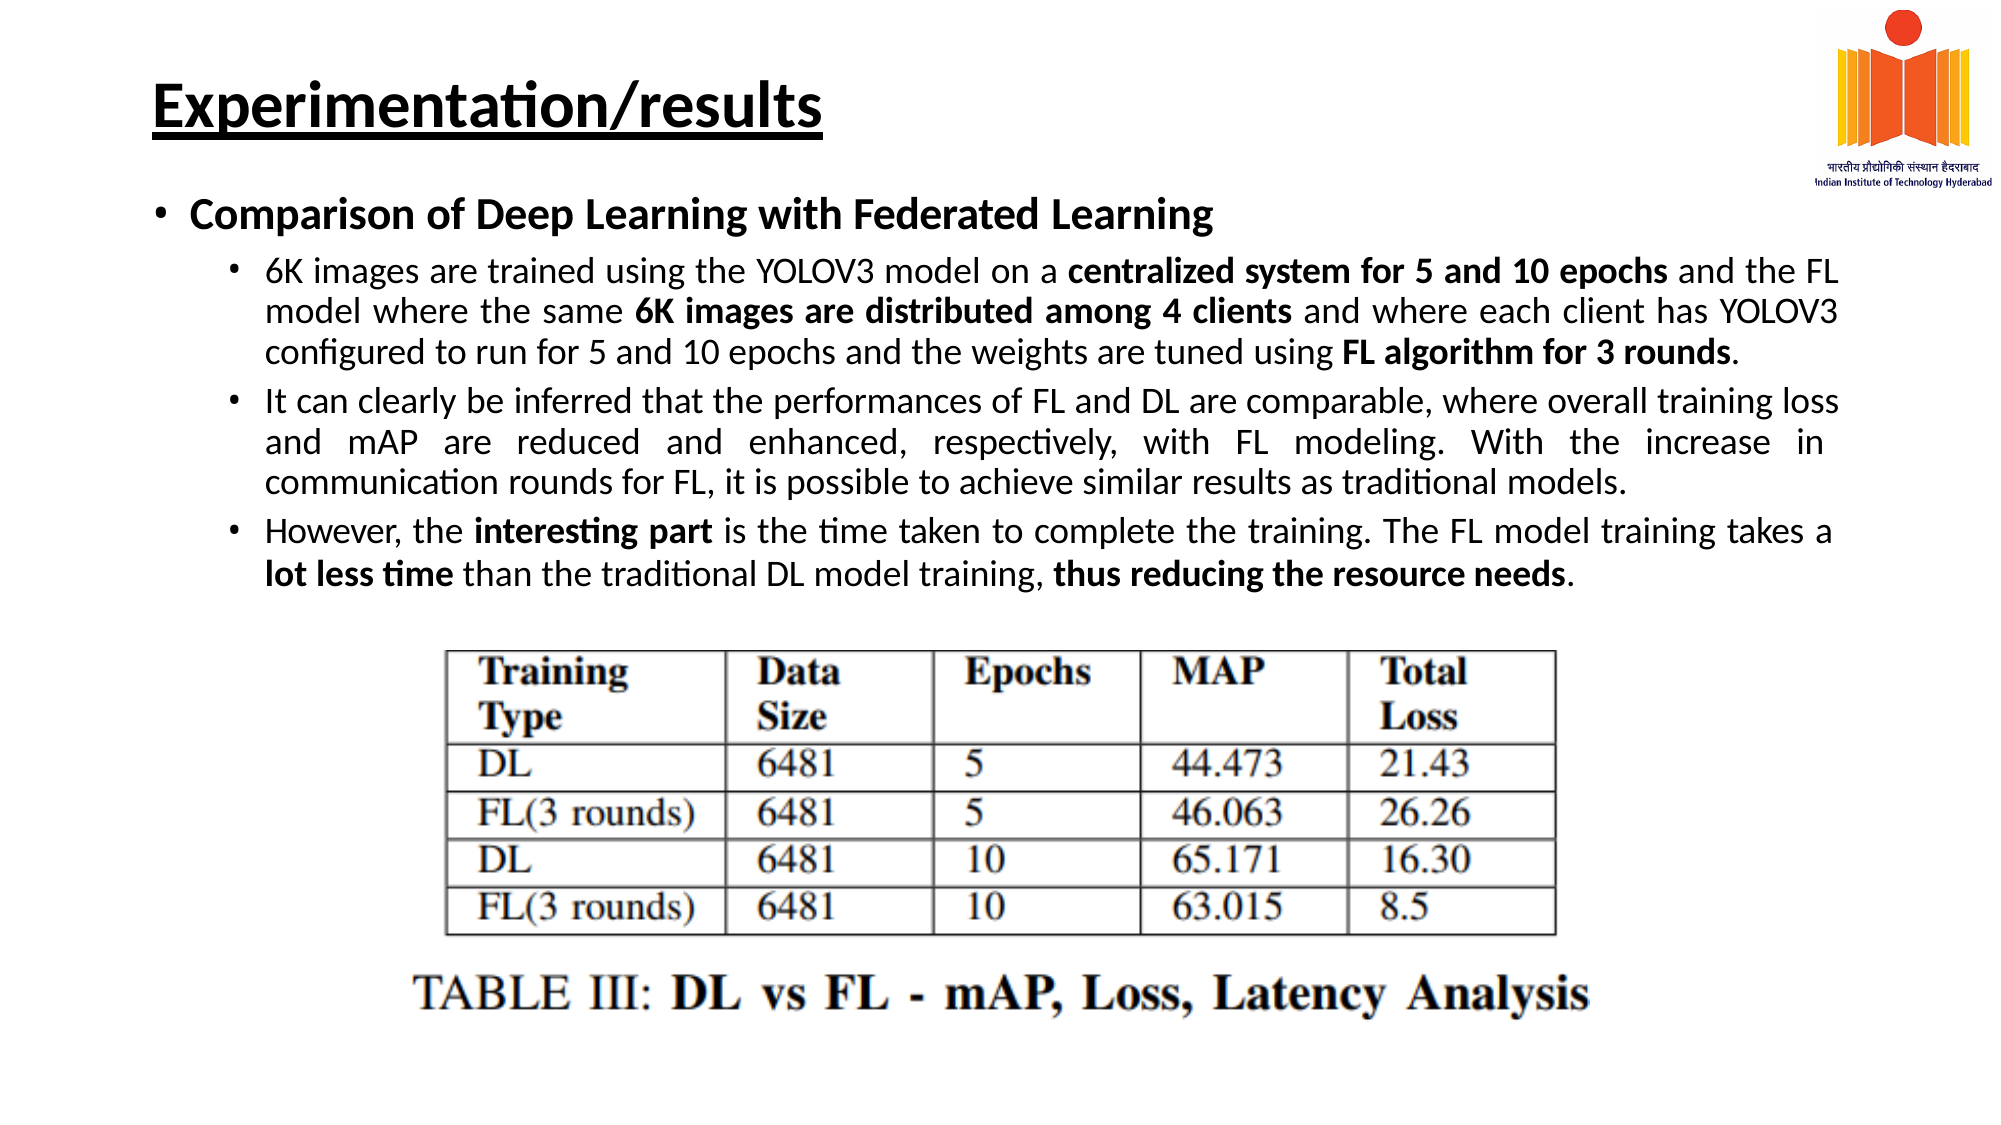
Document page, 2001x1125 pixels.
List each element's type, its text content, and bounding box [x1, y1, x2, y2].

picture [412, 649, 1590, 1022]
picture [1814, 9, 1993, 189]
title Experimentation/results [150, 58, 831, 174]
text_box Comparison of Deep Learning with Federated Learning 6K images are trained using the YOLOV3 model on a centralized system for 5 and 10 epochs and the FL model where the same 6K images are distributed among 4 clients and where each client has YOLOV3 configured to run for 5 and 10 epochs and the weights are tuned using FL algorithm for 3 rounds. It can clearly be inferred that the performances of FL and DL are comparable, where overall training loss and mAP are reduced and enhanced, respectively, with FL modeling. With the increase in communication rounds for FL, it is possible to achieve similar results as traditional models. However, the interesting part is the time taken to complete the training. The FL model training takes a lot less time than the traditional DL model training, thus reducing the resource needs. [150, 174, 1850, 595]
